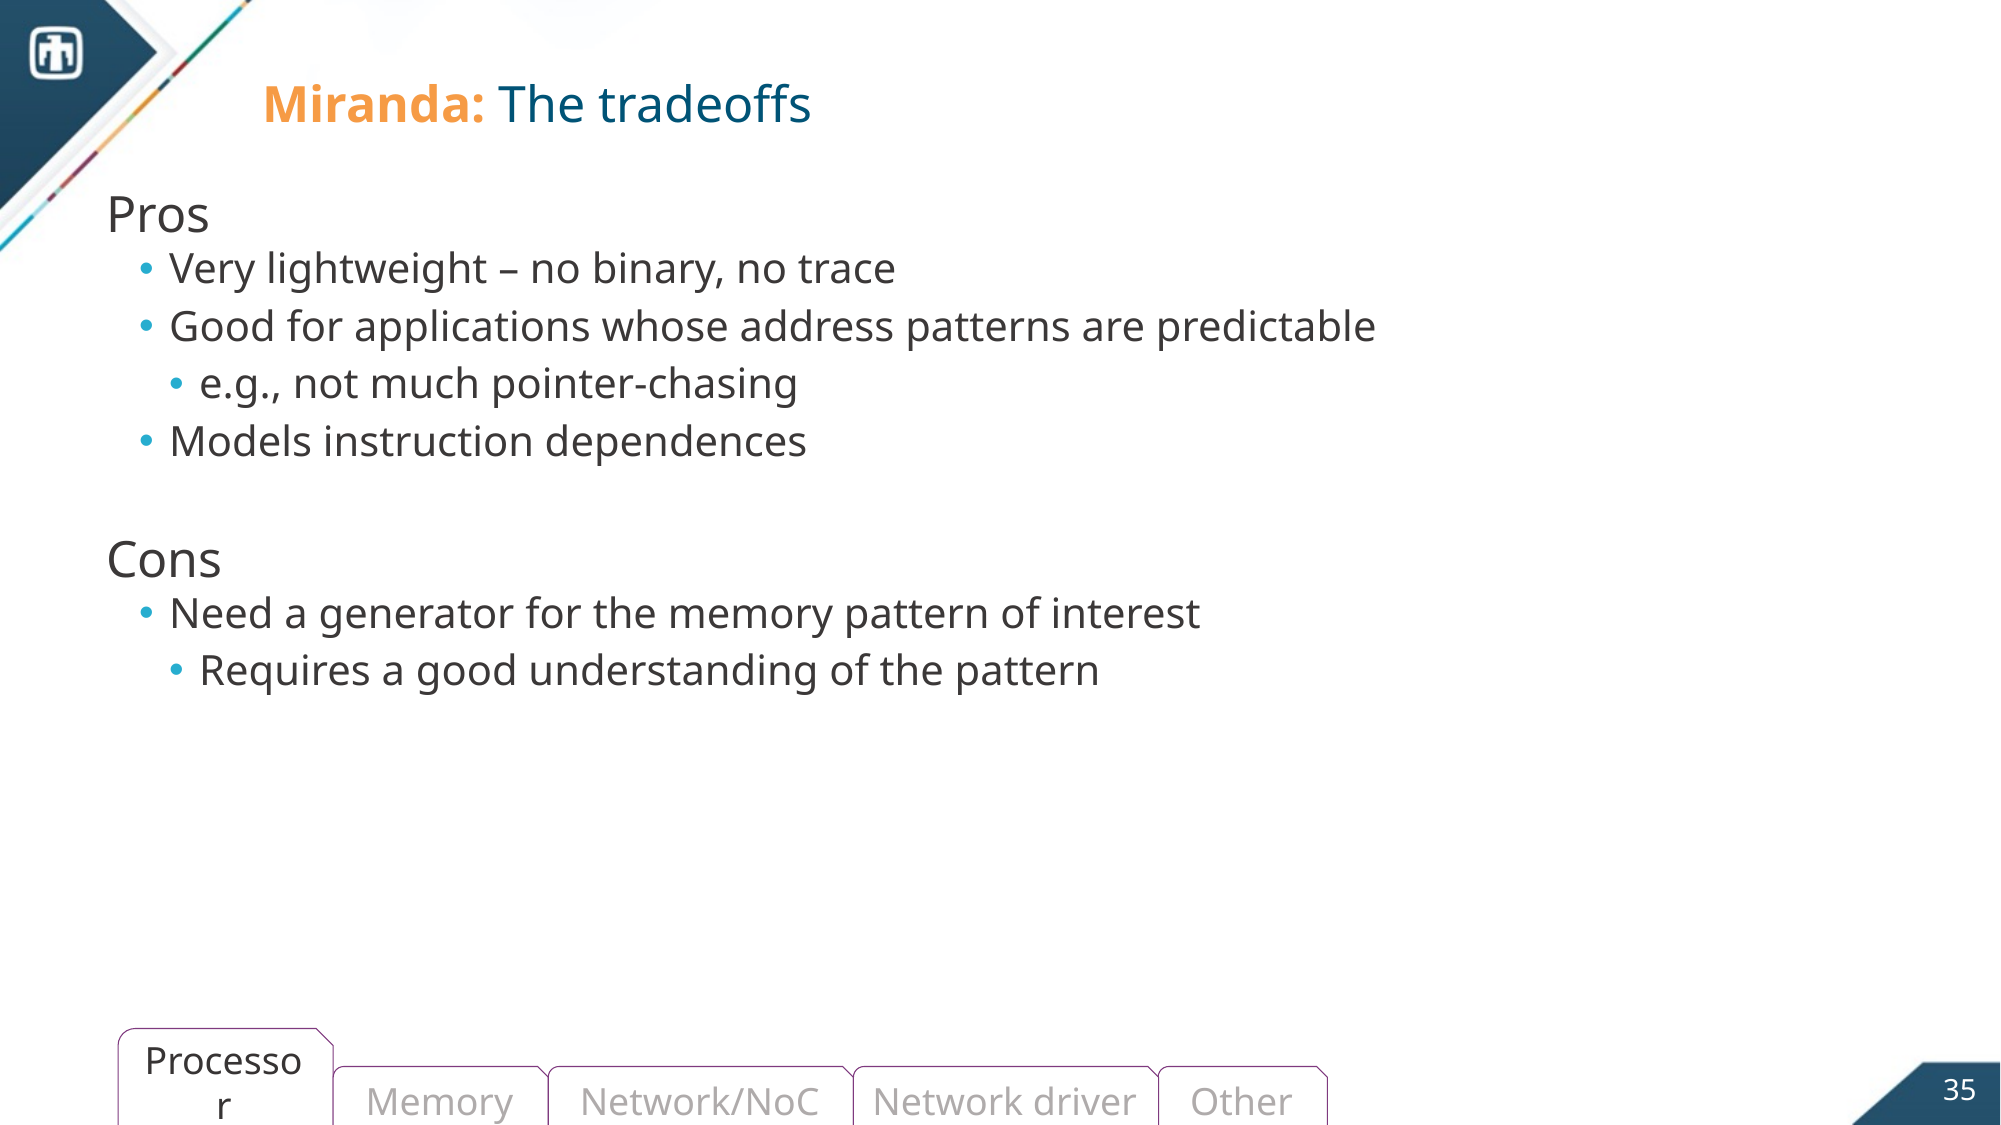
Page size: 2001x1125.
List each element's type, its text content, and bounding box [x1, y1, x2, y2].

picture [0, 0, 2001, 1125]
title Miranda: The tradeoffs [262, 42, 1919, 170]
slide_number 35 [1919, 1061, 2000, 1122]
text_box Processor [117, 1027, 334, 1125]
text_box Other [1158, 1065, 1328, 1125]
text_box Memory [332, 1065, 547, 1125]
list Pros Very lightweight – no binary, no trace Good for applications whose address patterns are predictable e.g., not much pointer-chasing Models instruction dependences Cons Need a generator for the memory pattern of interest Requires a good understanding of the pattern [106, 182, 1919, 988]
text_box Network driver [852, 1065, 1160, 1125]
text_box Network/NoC [547, 1065, 853, 1125]
